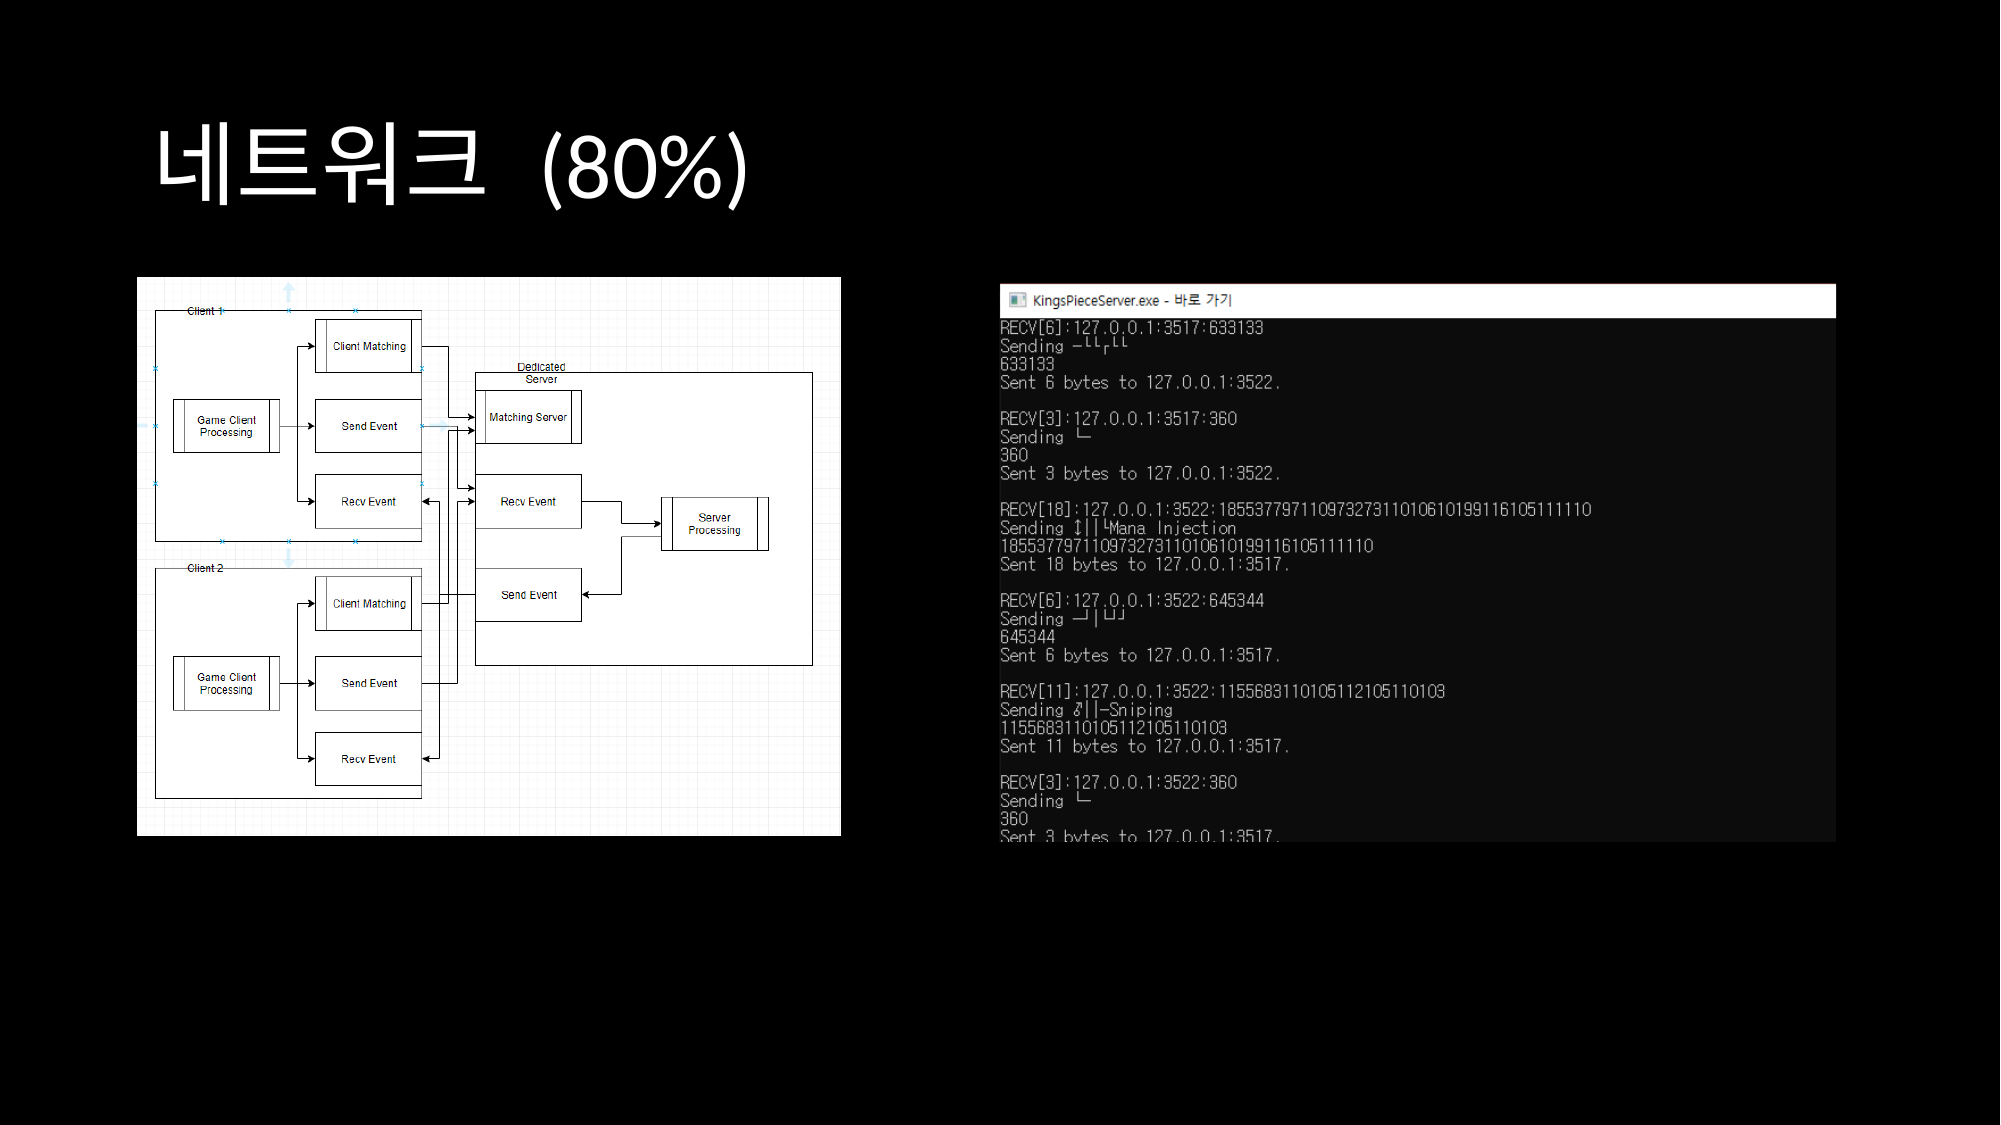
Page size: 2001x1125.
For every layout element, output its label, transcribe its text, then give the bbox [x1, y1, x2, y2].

picture [999, 283, 1837, 842]
title 네트워크 (80%) [137, 59, 1863, 278]
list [137, 277, 841, 836]
